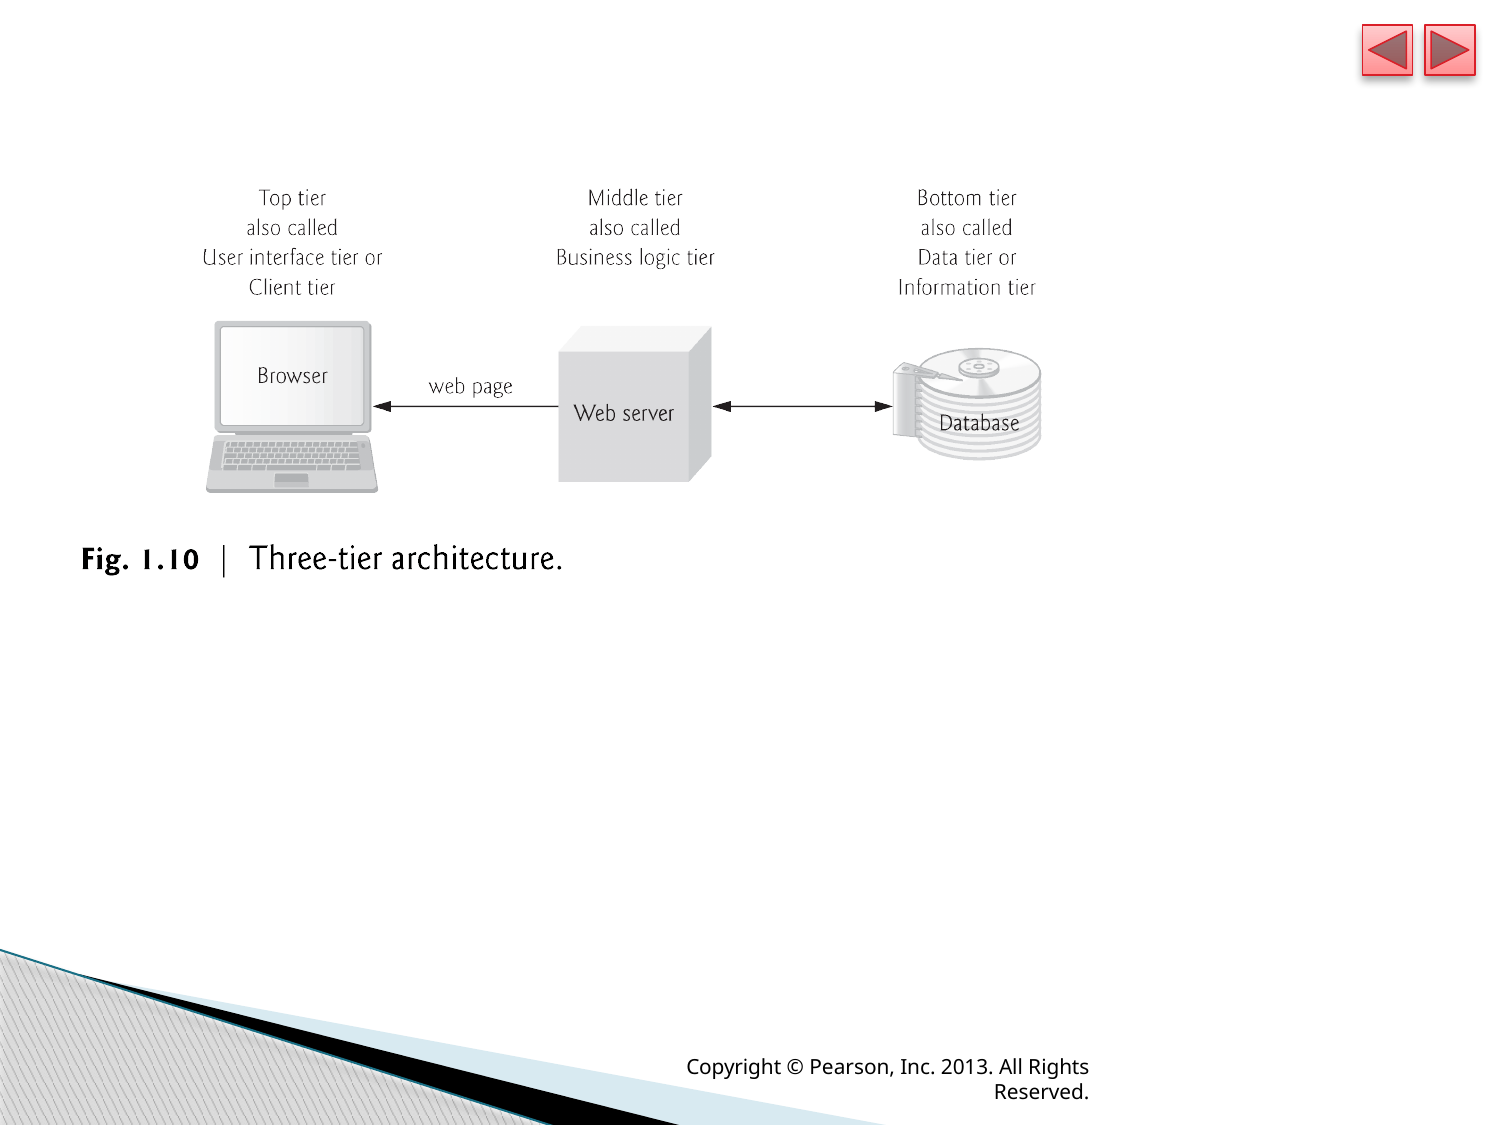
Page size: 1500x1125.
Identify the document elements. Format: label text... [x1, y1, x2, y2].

footer Copyright © Pearson, Inc. 2013. All Rights Reserved. [650, 1051, 1105, 1112]
picture [0, 106, 1500, 1018]
